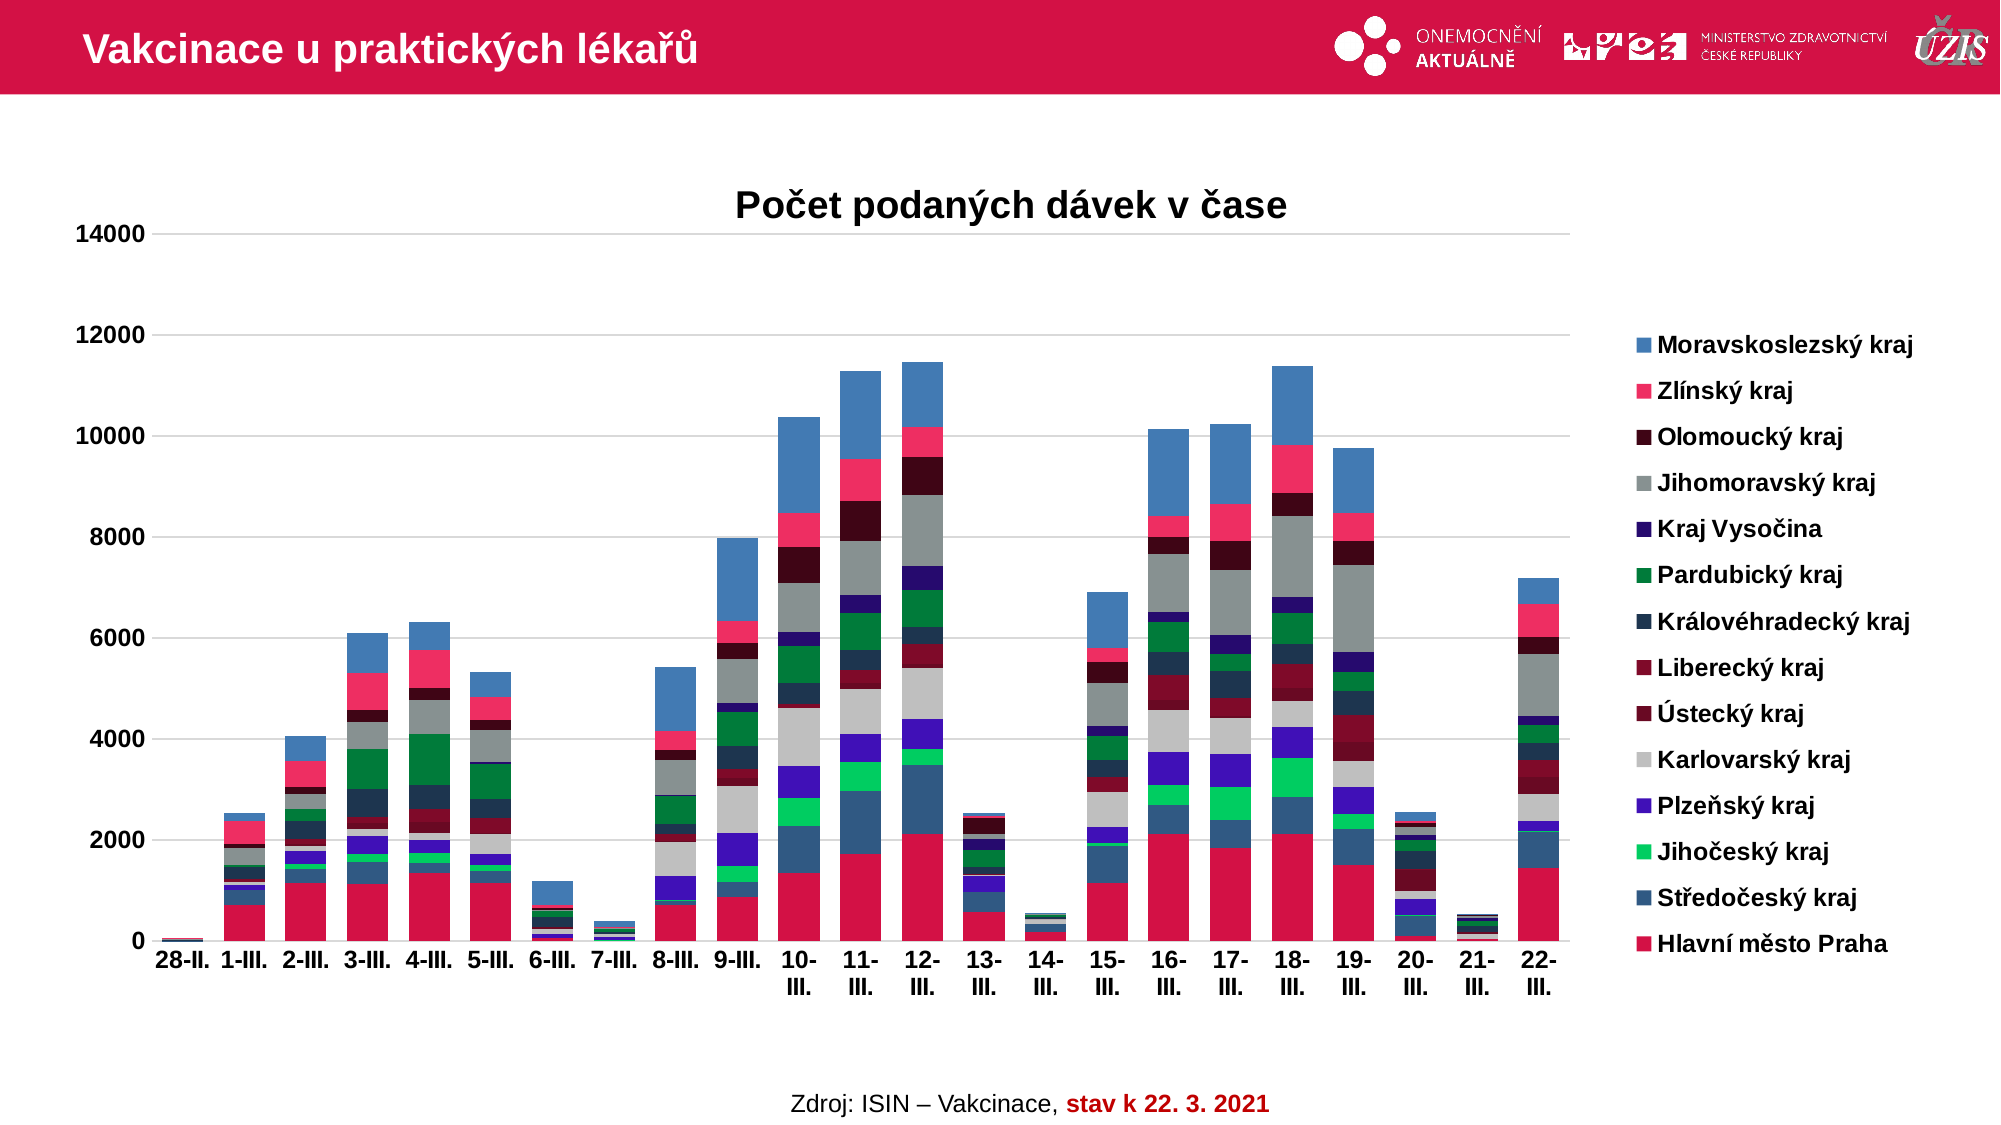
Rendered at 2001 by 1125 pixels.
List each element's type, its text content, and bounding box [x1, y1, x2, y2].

chart [56, 144, 1968, 1055]
picture [1334, 16, 1542, 76]
picture [1563, 31, 1888, 60]
title Vakcinace u praktických lékařů [67, 2, 1251, 98]
text_box Zdroj: ISIN – Vakcinace, stav k 22. 3. 2021 [507, 1079, 1554, 1125]
picture [1915, 15, 1989, 66]
